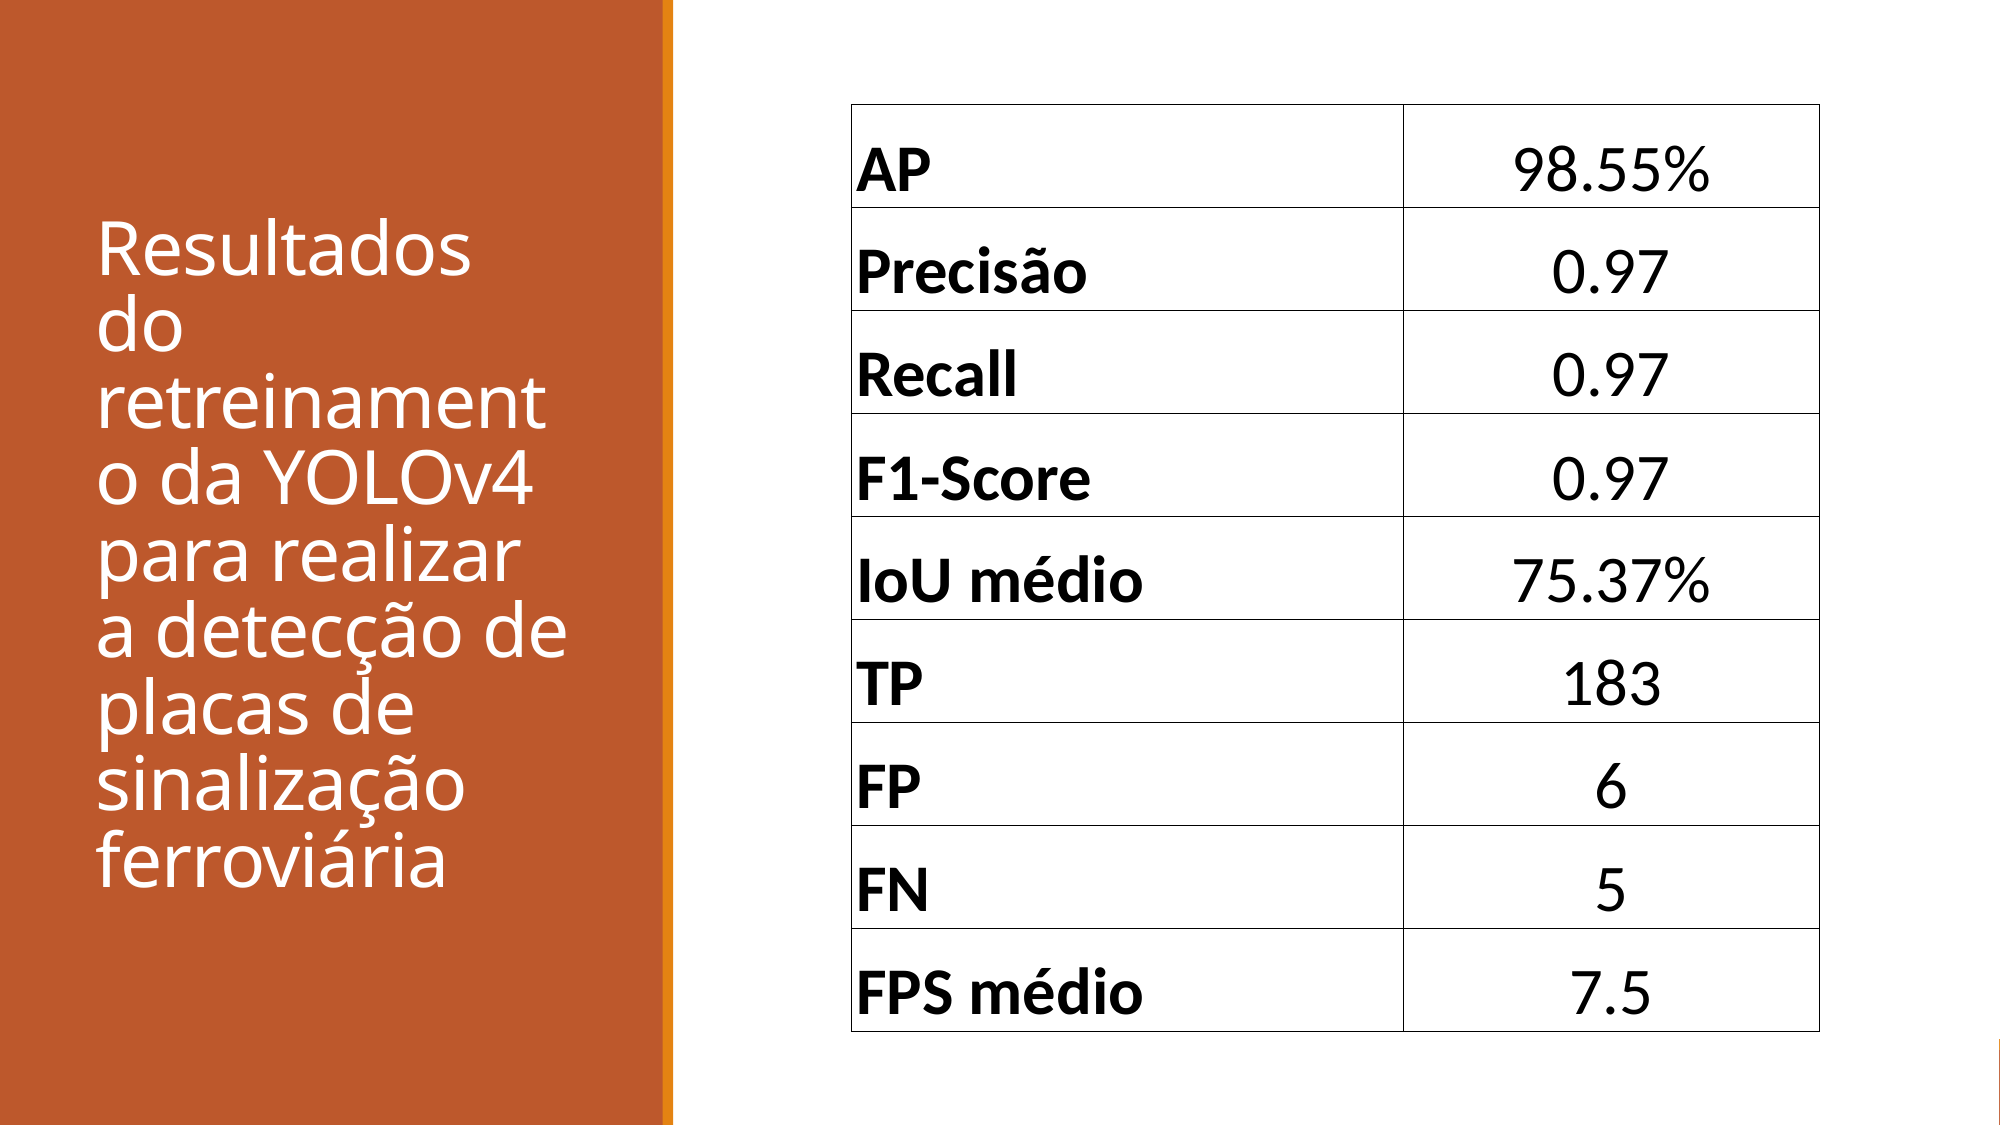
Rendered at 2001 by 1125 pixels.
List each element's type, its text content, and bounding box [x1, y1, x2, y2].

table_cell 0.97 [1404, 311, 1819, 413]
table_cell FN [852, 826, 1403, 928]
table_cell 5 [1404, 826, 1819, 928]
table_cell IoU médio [852, 517, 1403, 619]
text_box [0, 0, 661, 1125]
table_cell FP [852, 723, 1403, 825]
table_cell 0.97 [1404, 414, 1819, 516]
text_box [661, 0, 674, 1125]
table_cell 0.97 [1404, 208, 1819, 310]
table_cell 7.5 [1404, 929, 1819, 1031]
table_cell 183 [1404, 620, 1819, 722]
title Resultados do retreinamento da YOLOv4 para realizar a detecção de placas de sinalização ferroviária [80, 84, 587, 1032]
text_box [674, 0, 2000, 1125]
table_cell Precisão [852, 208, 1403, 310]
table_cell 6 [1404, 723, 1819, 825]
table_cell 75.37% [1404, 517, 1819, 619]
table_cell Recall [852, 311, 1403, 413]
table_header 98.55% [1404, 105, 1819, 207]
table_cell FPS médio [852, 929, 1403, 1031]
table_header AP [852, 105, 1403, 207]
table_cell F1-Score [852, 414, 1403, 516]
table_cell TP [852, 620, 1403, 722]
